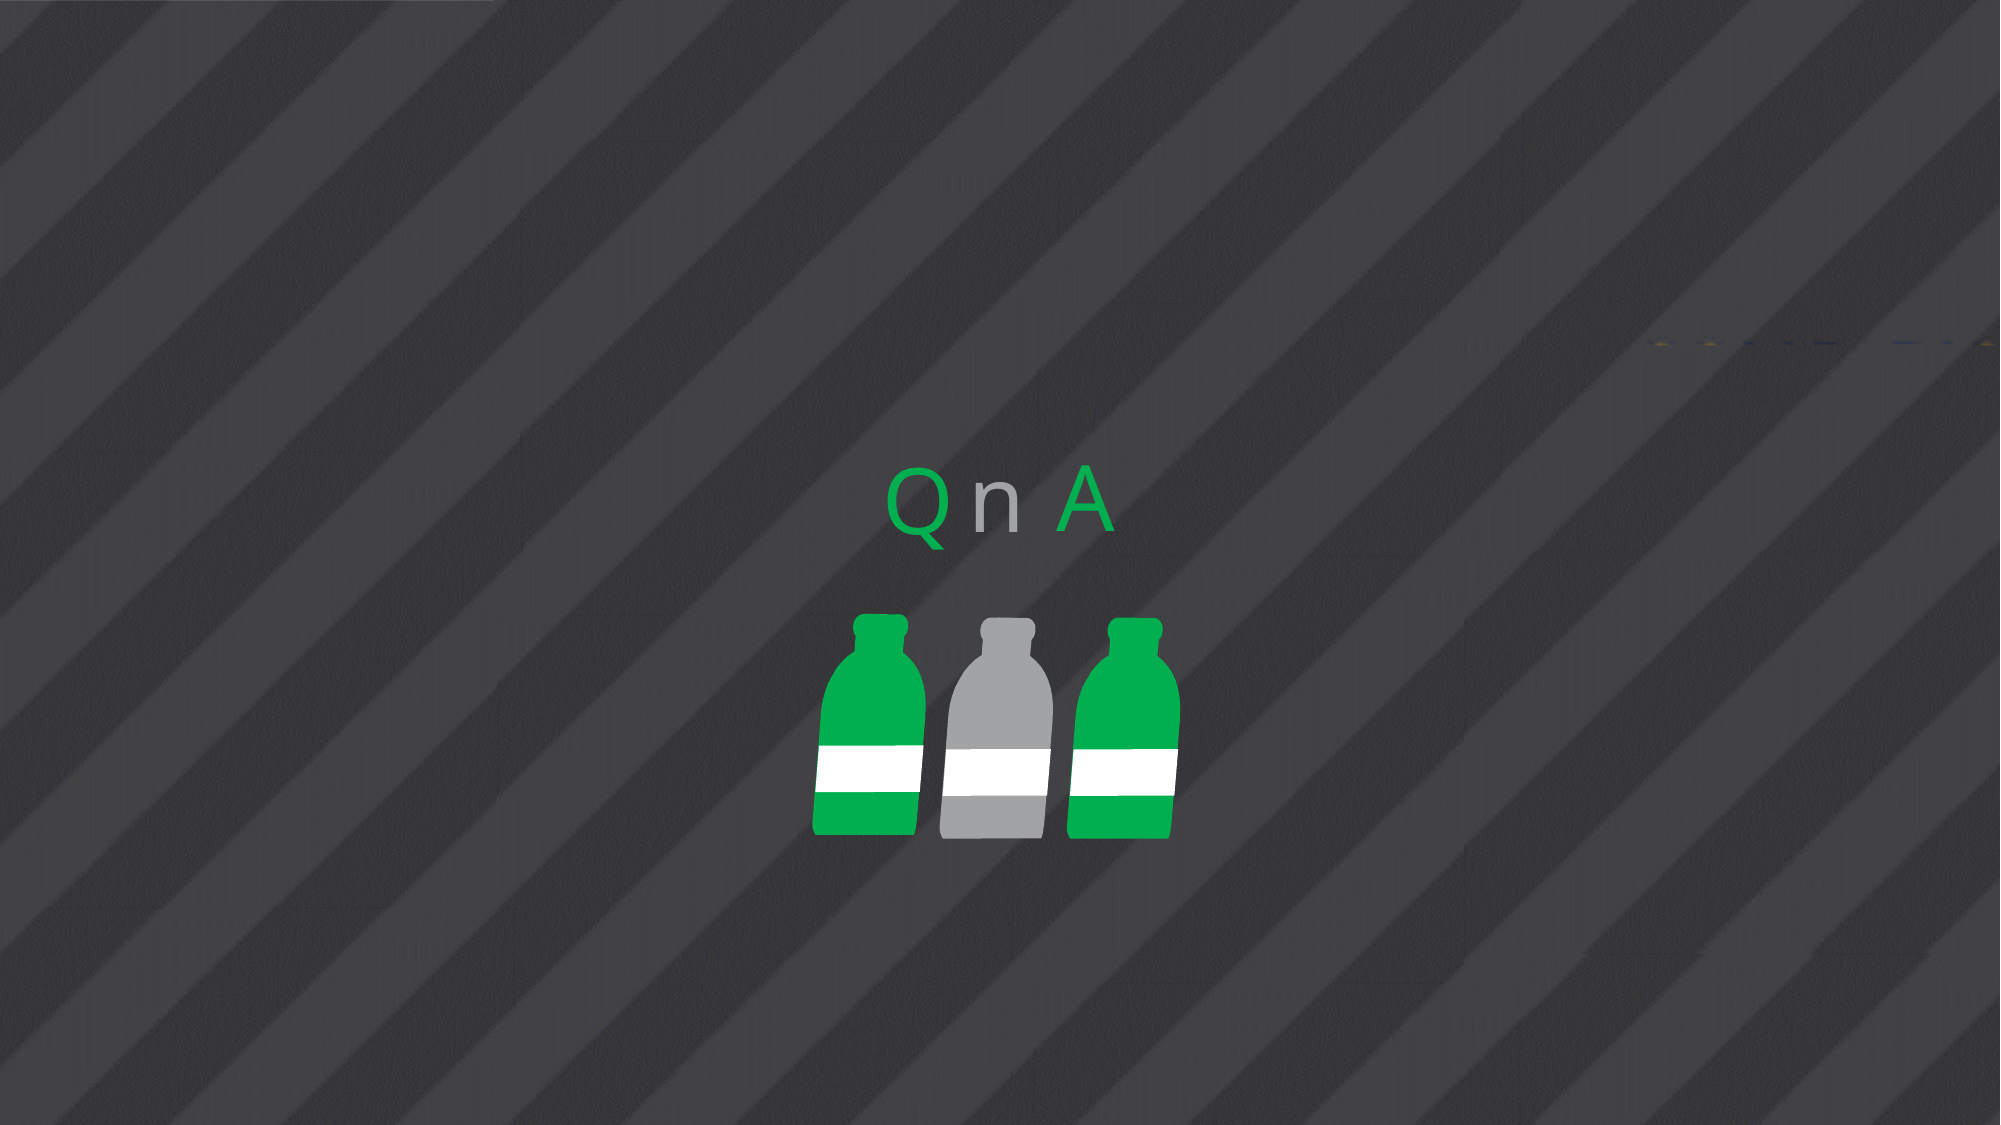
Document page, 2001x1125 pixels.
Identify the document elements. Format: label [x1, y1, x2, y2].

text_box [945, 615, 1060, 848]
text_box [869, 432, 1138, 562]
text_box [1073, 615, 1188, 848]
picture [0, 0, 2000, 1125]
text_box [818, 611, 933, 844]
